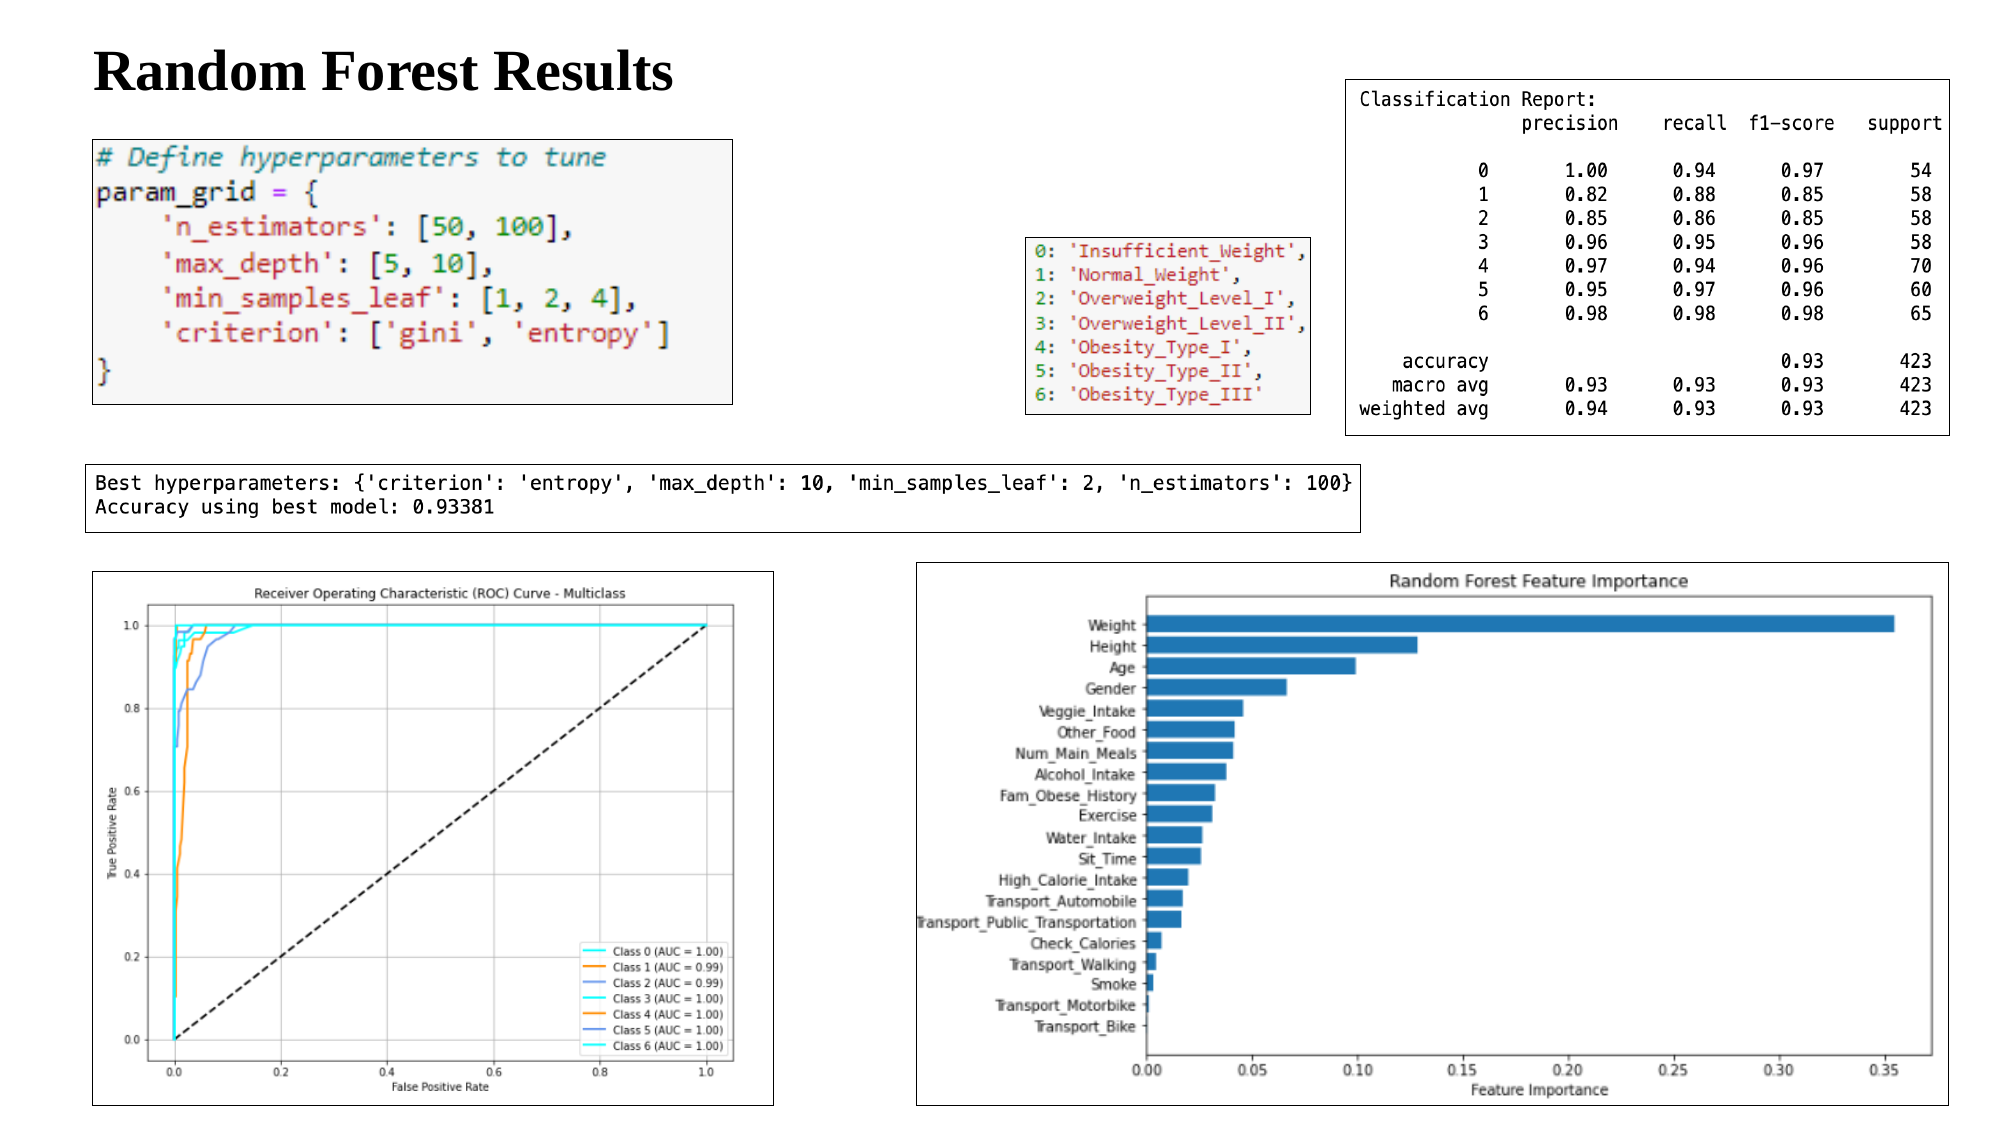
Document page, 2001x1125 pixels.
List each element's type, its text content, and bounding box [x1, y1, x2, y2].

title Random Forest Results [78, 19, 1922, 124]
picture [85, 464, 1361, 533]
picture [1025, 237, 1311, 415]
picture [1345, 78, 1950, 436]
picture [92, 571, 774, 1106]
picture [92, 139, 733, 405]
picture [916, 562, 1950, 1106]
